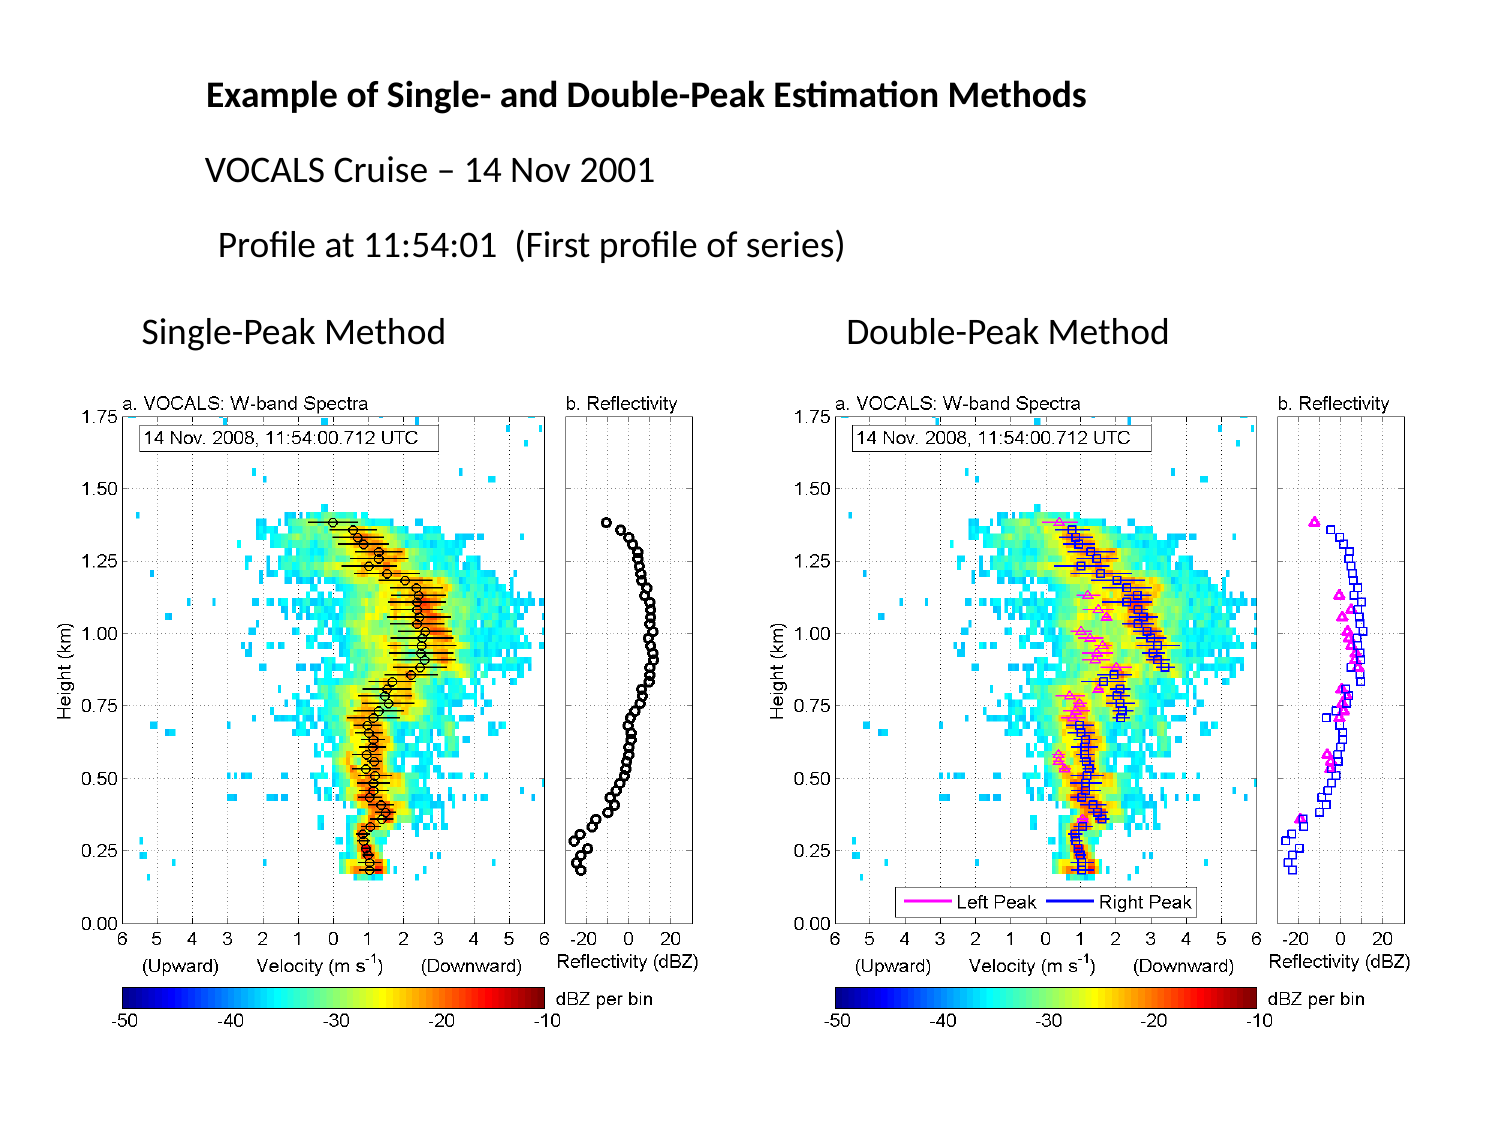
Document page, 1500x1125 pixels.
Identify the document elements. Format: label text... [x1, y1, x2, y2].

text_box VOCALS Cruise – 14 Nov 2001 [190, 137, 671, 198]
text_box Single-Peak Method [126, 299, 462, 360]
picture [37, 374, 713, 1051]
text_box Double-Peak Method [831, 299, 1186, 360]
picture [749, 374, 1426, 1051]
text_box Example of Single- and Double-Peak Estimation Methods [191, 62, 1104, 123]
text_box Profile at 11:54:01 (First profile of series) [203, 212, 862, 273]
